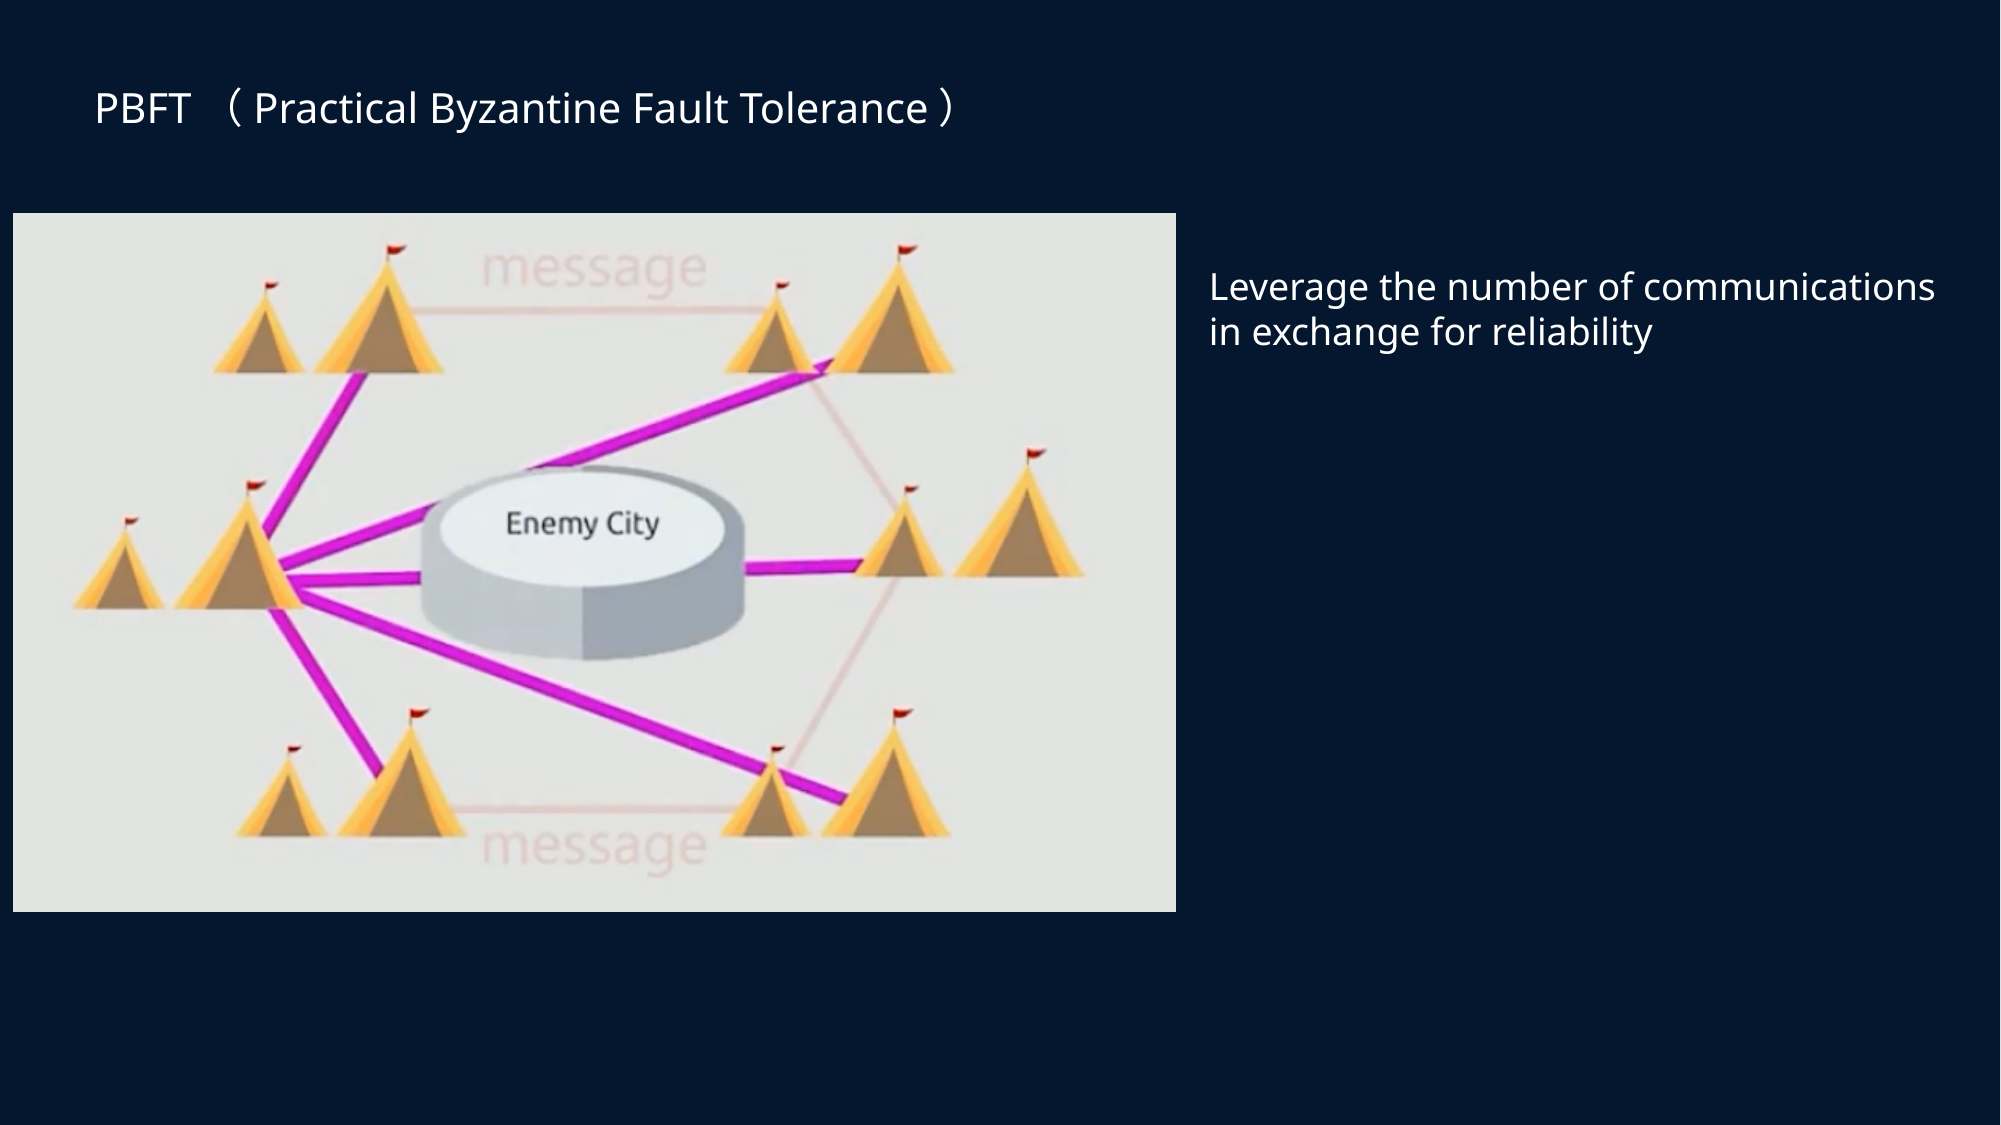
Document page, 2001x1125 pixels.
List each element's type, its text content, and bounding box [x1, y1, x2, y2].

picture [0, 0, 2001, 1125]
text_box Leverage the number of communications in exchange for reliability [1194, 256, 1987, 644]
text_box PBFT（Practical Byzantine Fault Tolerance） [79, 74, 1019, 139]
